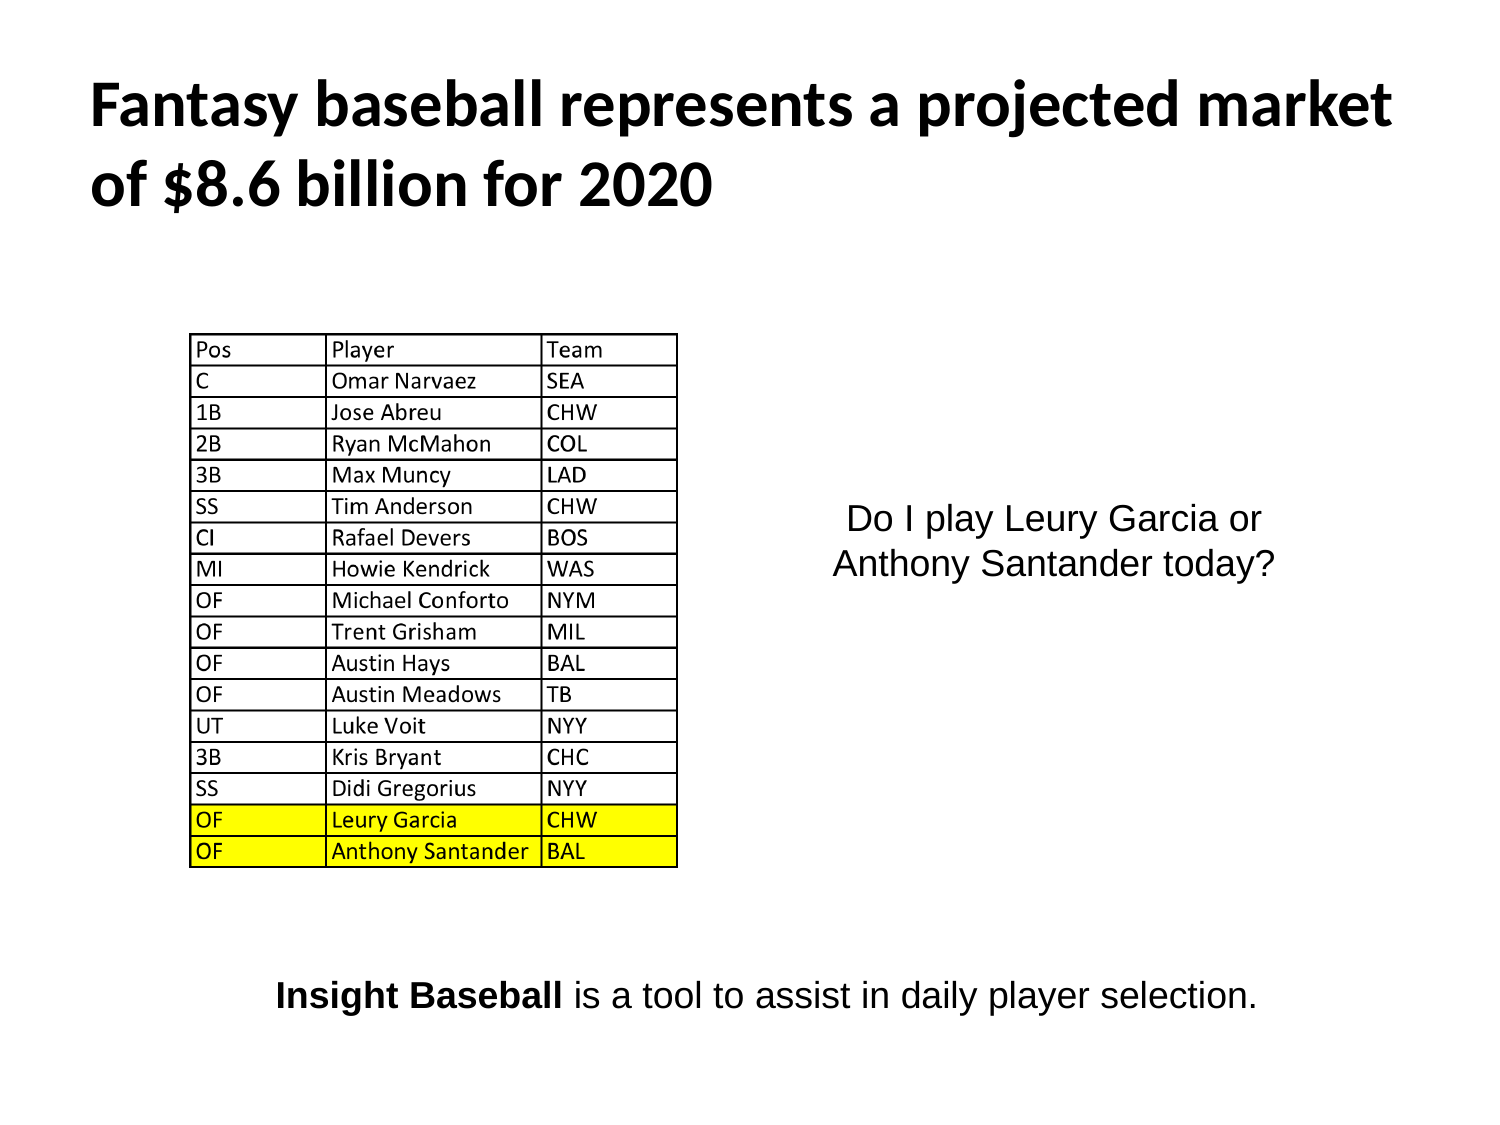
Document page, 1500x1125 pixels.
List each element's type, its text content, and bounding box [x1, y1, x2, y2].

list Insight Baseball is a tool to assist in daily player selection. [199, 956, 1312, 1060]
text_box Do I play Leury Garcia or Anthony Santander today? [775, 478, 1311, 582]
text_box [189, 333, 678, 868]
title Fantasy baseball represents a projected market of $8.6 billion for 2020 [75, 45, 1425, 233]
